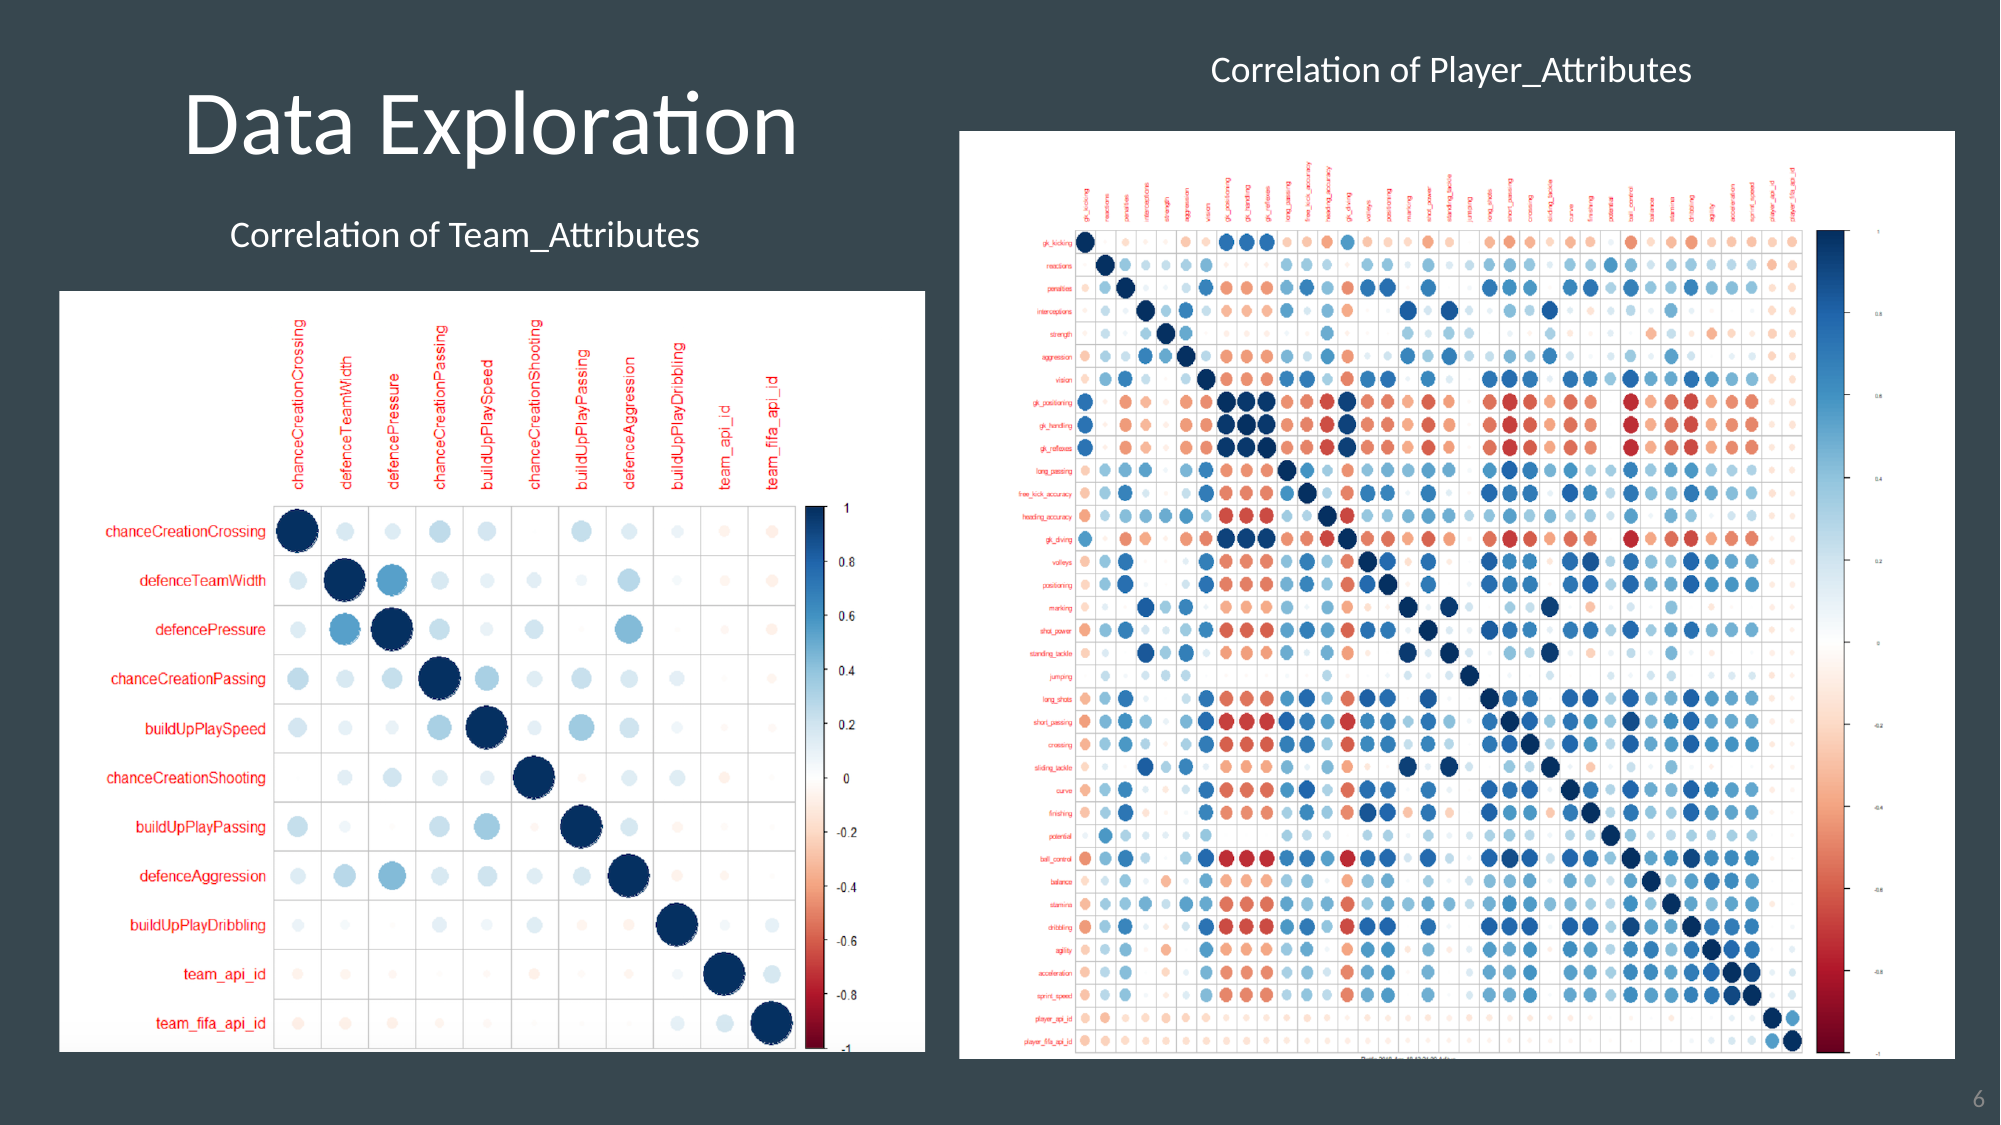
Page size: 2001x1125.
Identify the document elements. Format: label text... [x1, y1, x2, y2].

text_box Correlation of Player_Attributes [1195, 35, 1719, 130]
picture [59, 290, 926, 1052]
text_box Correlation of Team_Attributes [215, 199, 738, 280]
slide_number 6 [1957, 1068, 2000, 1125]
title Data Exploration [146, 50, 838, 200]
picture [959, 131, 1956, 1069]
